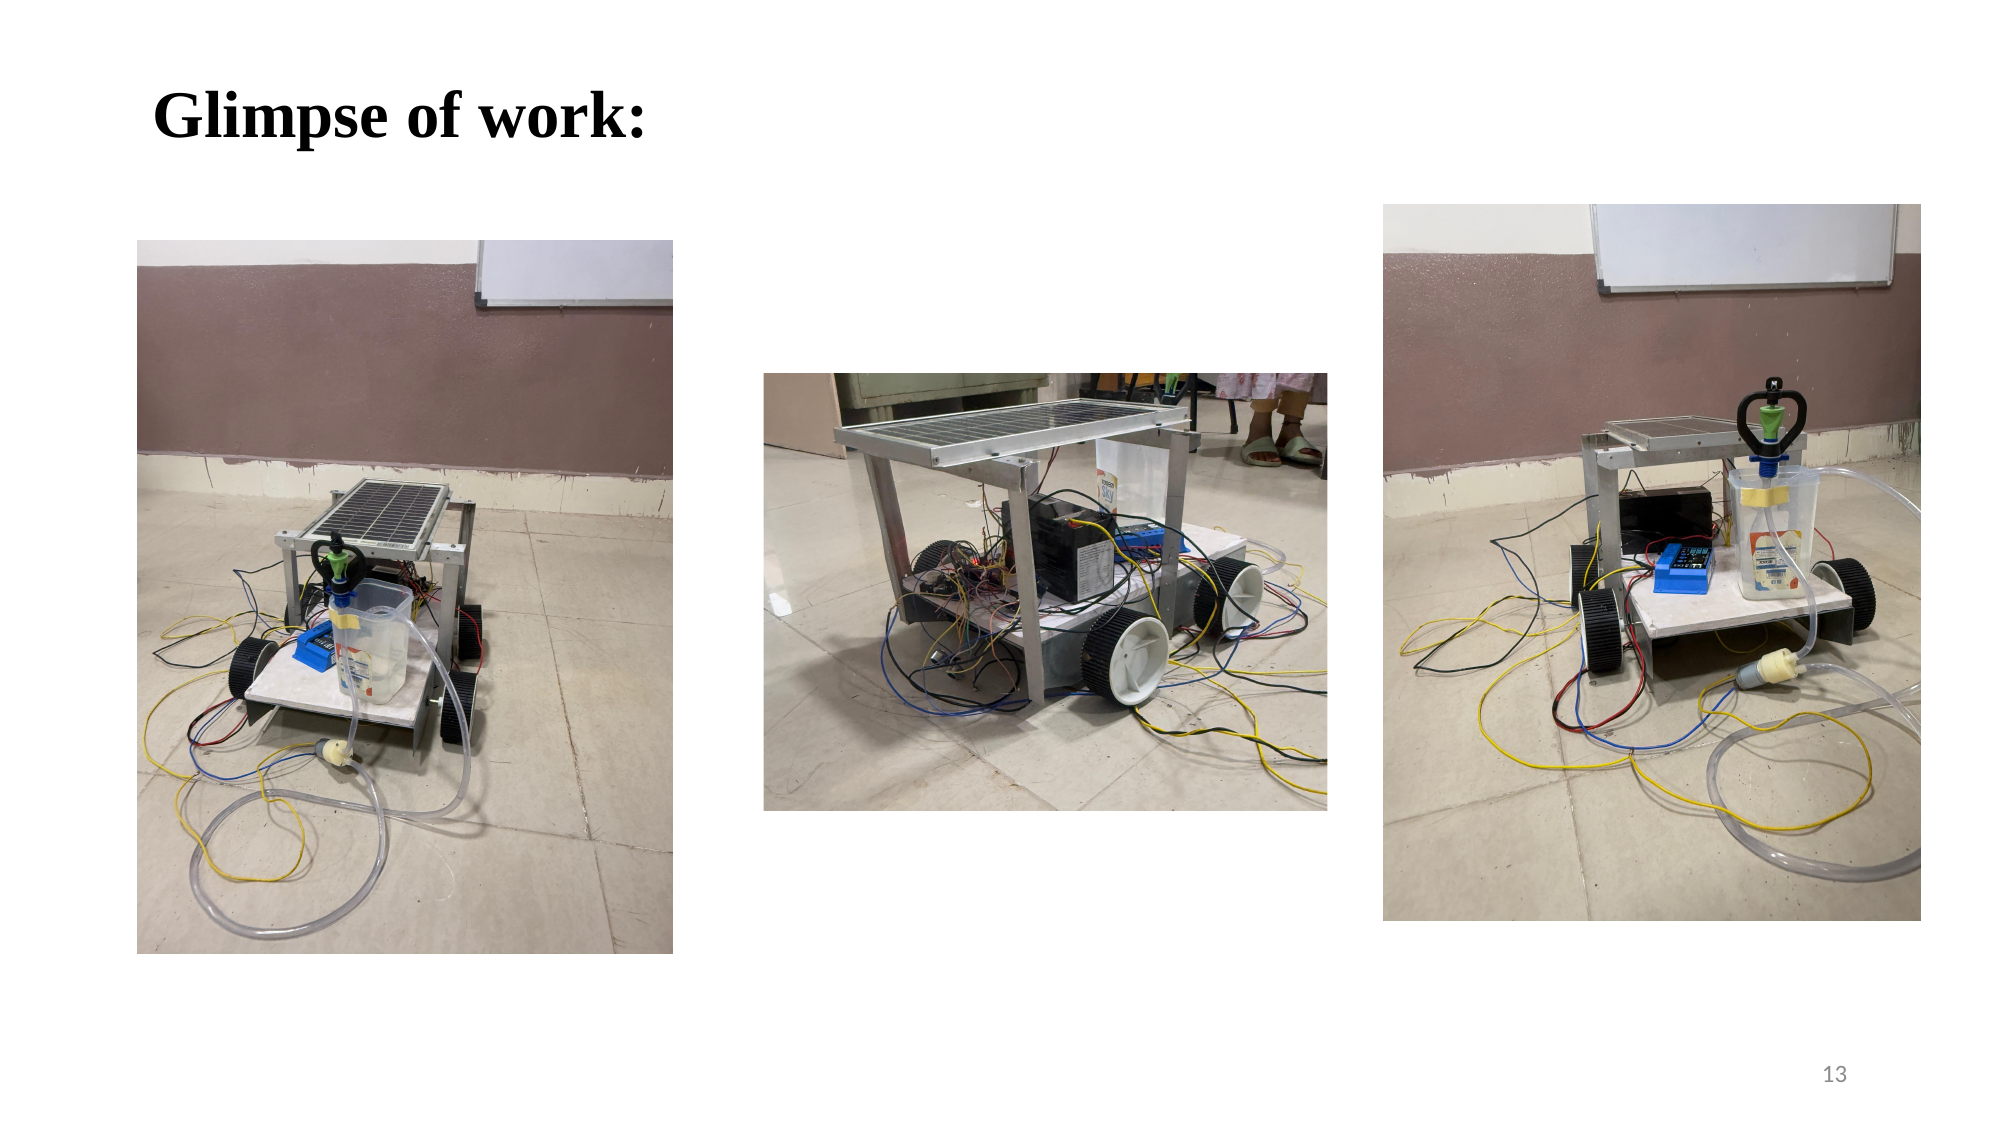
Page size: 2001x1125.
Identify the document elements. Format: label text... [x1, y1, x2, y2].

picture [763, 373, 1328, 811]
title Glimpse of work: [137, 59, 1819, 172]
picture [137, 240, 673, 954]
slide_number 13 [1412, 1042, 1863, 1103]
picture [1383, 204, 1921, 921]
